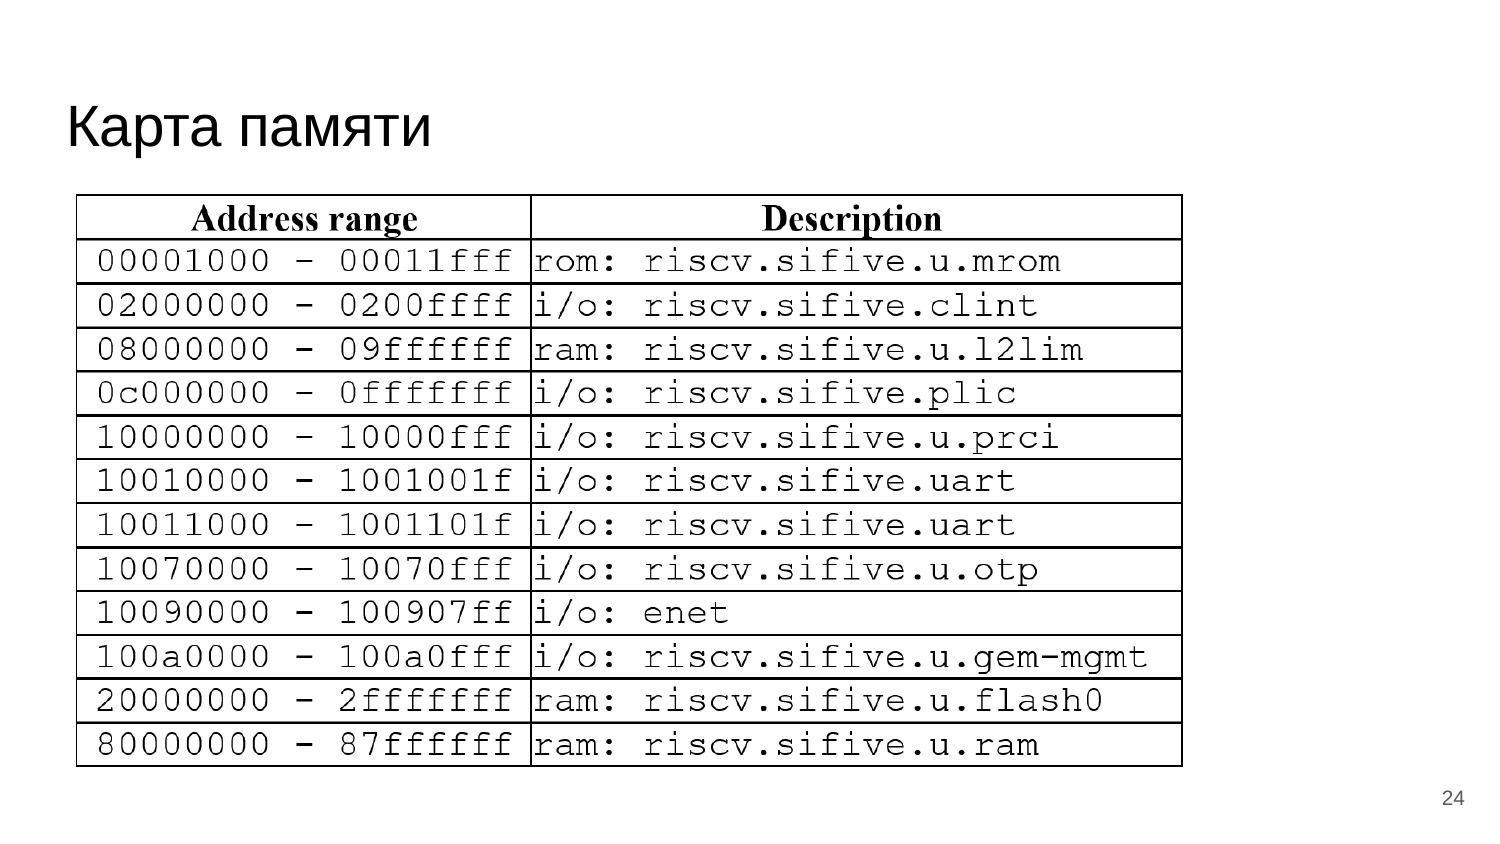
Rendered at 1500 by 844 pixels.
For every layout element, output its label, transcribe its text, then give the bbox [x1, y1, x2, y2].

slide_number 24 [1389, 764, 1480, 830]
picture [71, 188, 1188, 772]
title Карта памяти [51, 72, 1449, 167]
